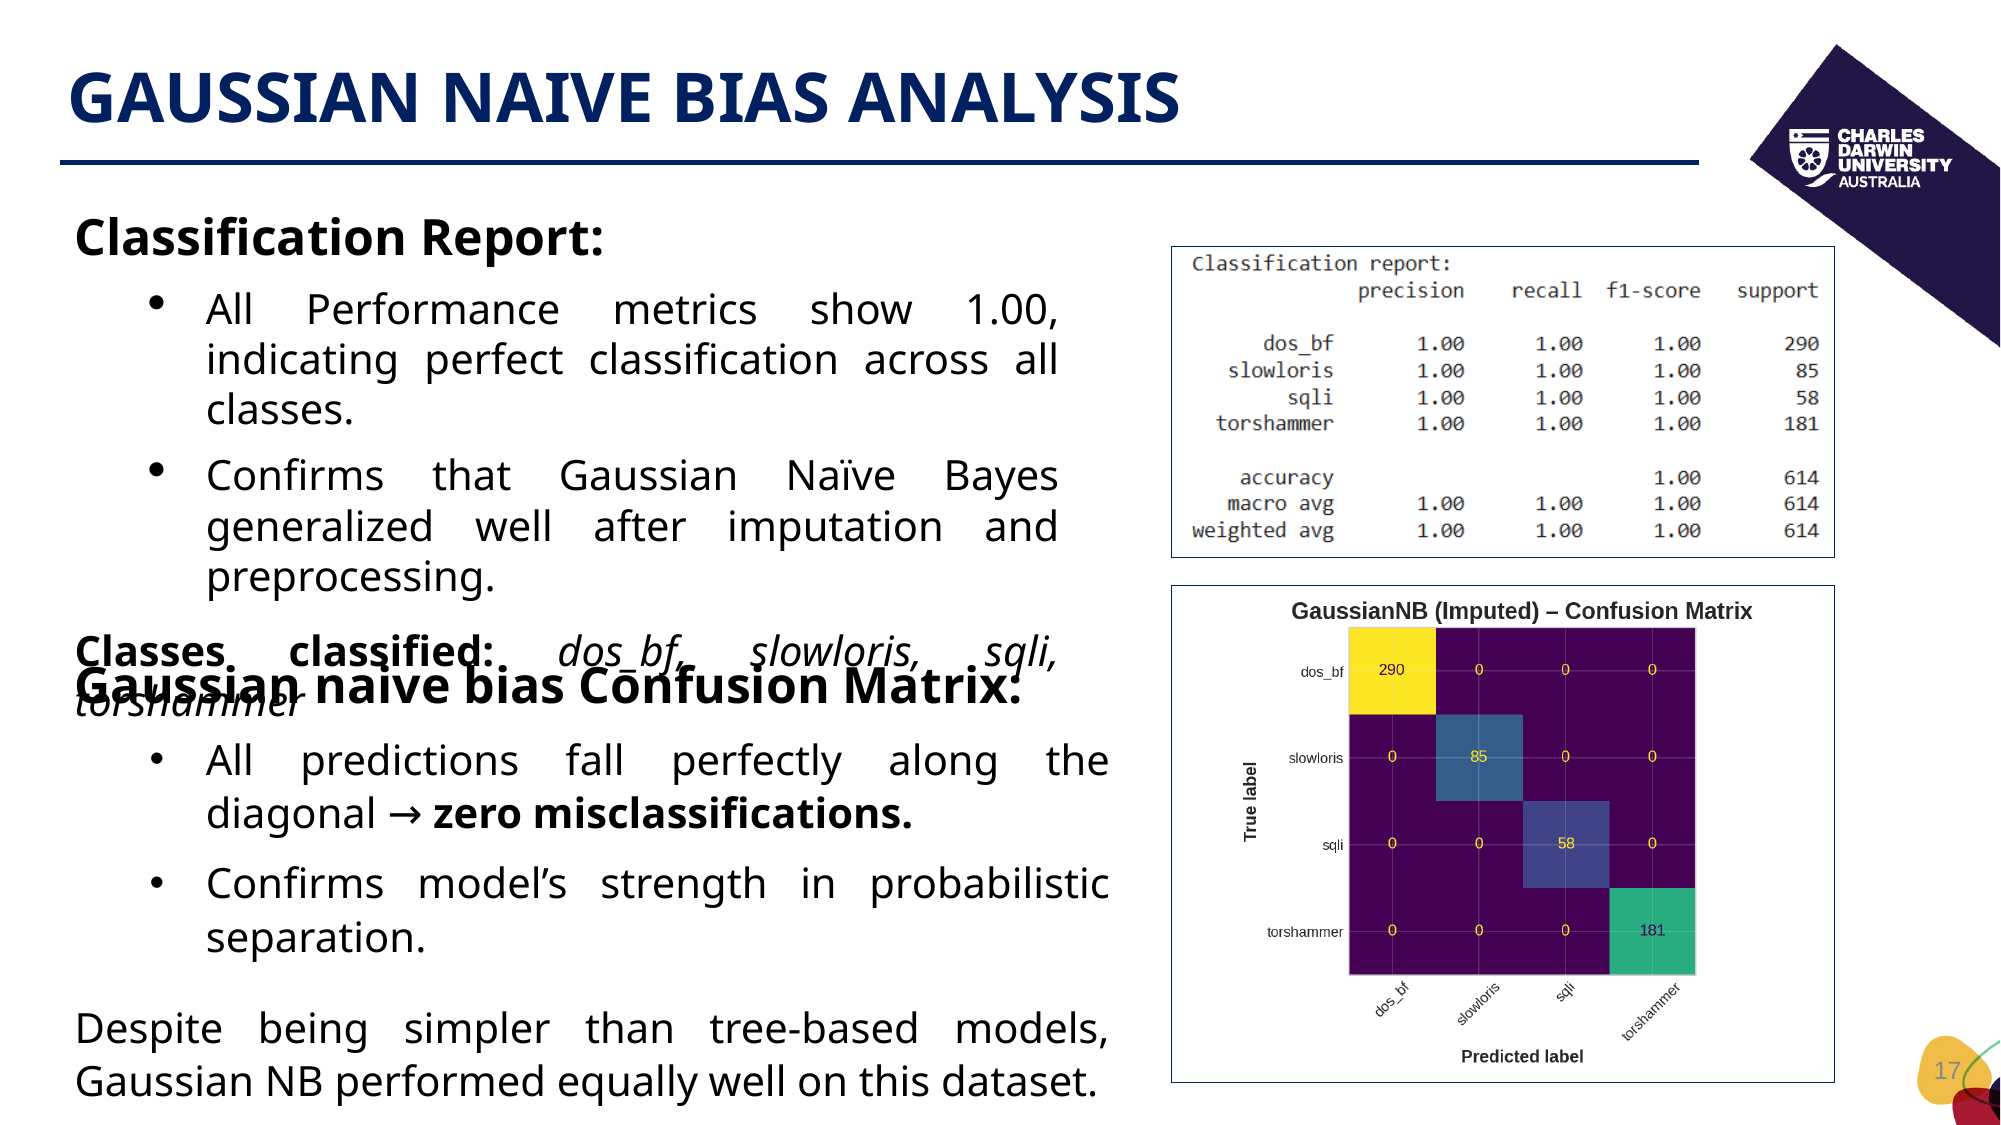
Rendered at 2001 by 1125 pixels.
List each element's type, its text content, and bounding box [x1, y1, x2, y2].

slide_number 17 [1899, 1039, 1977, 1100]
text_box Classification Report: All Performance metrics show 1.00, indicating perfect classification across all classes. Confirms that Gaussian Naïve Bayes generalized well after imputation and preprocessing. Classes classified: dos_bf, slowloris, sqli, torshammer [59, 194, 1075, 641]
text_box GAUSSIAN NAIVE BIAS ANALYSIS [52, 46, 1964, 144]
picture [0, 0, 2001, 1125]
text_box Gaussian naive bias Confusion Matrix: All predictions fall perfectly along the diagonal → zero misclassifications. Confirms model’s strength in probabilistic separation. Despite being simpler than tree-based models, Gaussian NB performed equally well on this dataset. [59, 641, 1125, 1113]
